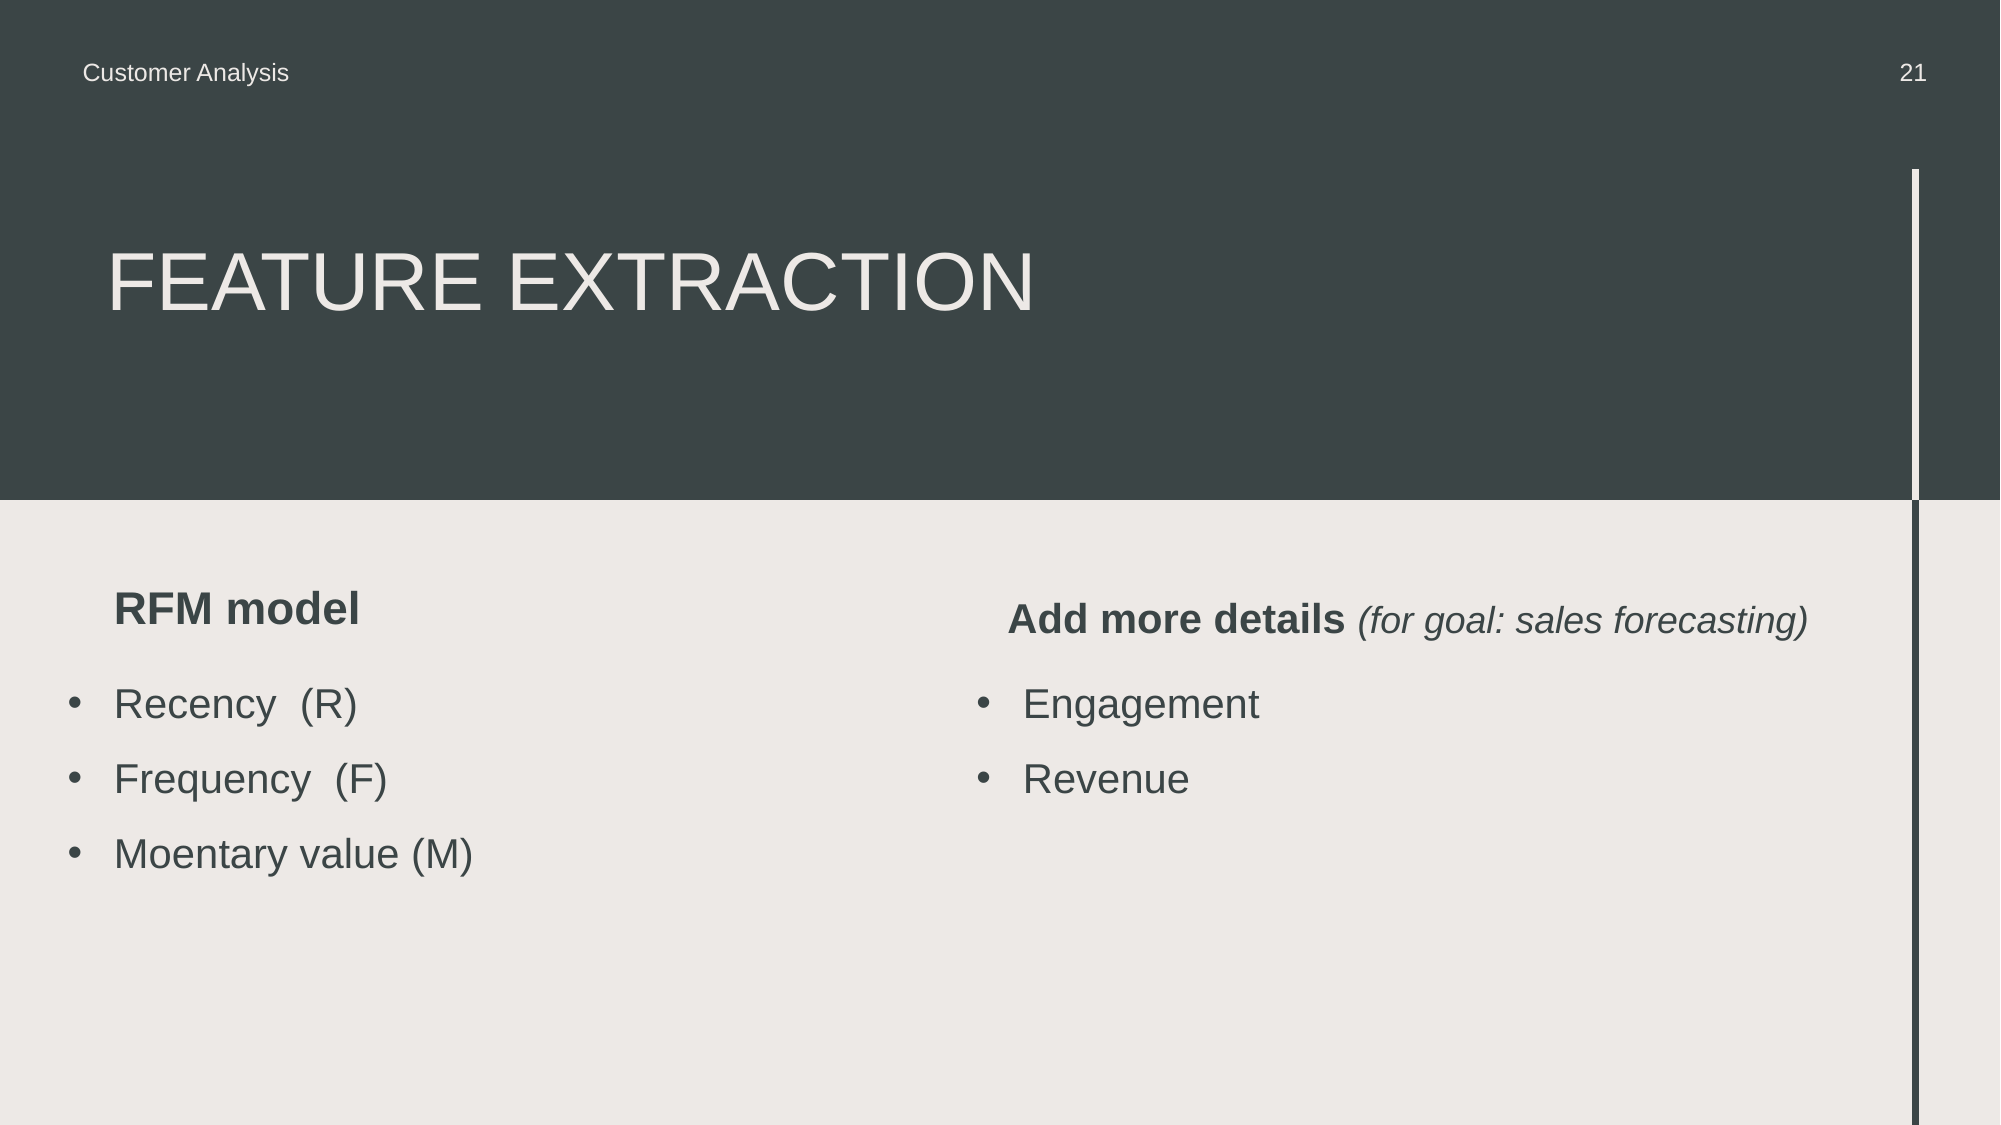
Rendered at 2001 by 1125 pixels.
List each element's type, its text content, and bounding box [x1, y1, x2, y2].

text_box Engagement Revenue [968, 644, 1734, 810]
slide_number 21 [1889, 49, 1936, 95]
text_box Customer Analysis [74, 49, 360, 95]
list Recency (R) Frequency (F) Moentary value (M) [59, 644, 841, 886]
text_box [98, 239, 1824, 335]
list RFM model [105, 570, 899, 653]
list Add more details (for goal: sales forecasting) [999, 559, 1864, 655]
